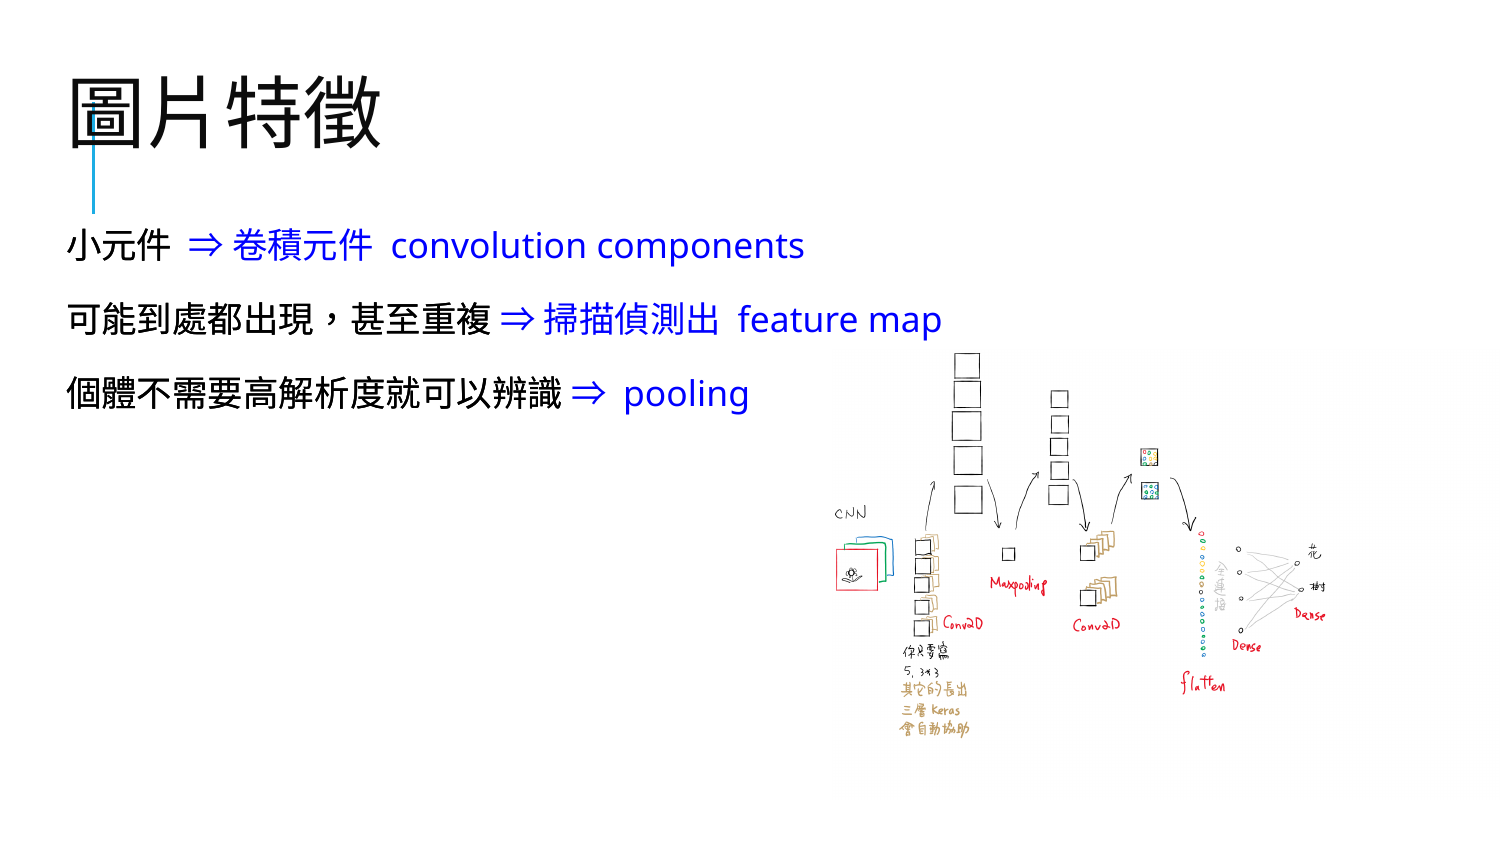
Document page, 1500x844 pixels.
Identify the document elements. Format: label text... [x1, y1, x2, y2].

list 小元件 ⇒ 卷積元件 convolution components 可能到處都出現，甚至重複 ⇒ 掃描偵測出 feature map 個體不需要高解析度就可以辨識 ⇒ pooling [51, 201, 1449, 762]
title 圖片特徵 [51, 48, 1449, 180]
picture [832, 348, 1500, 800]
